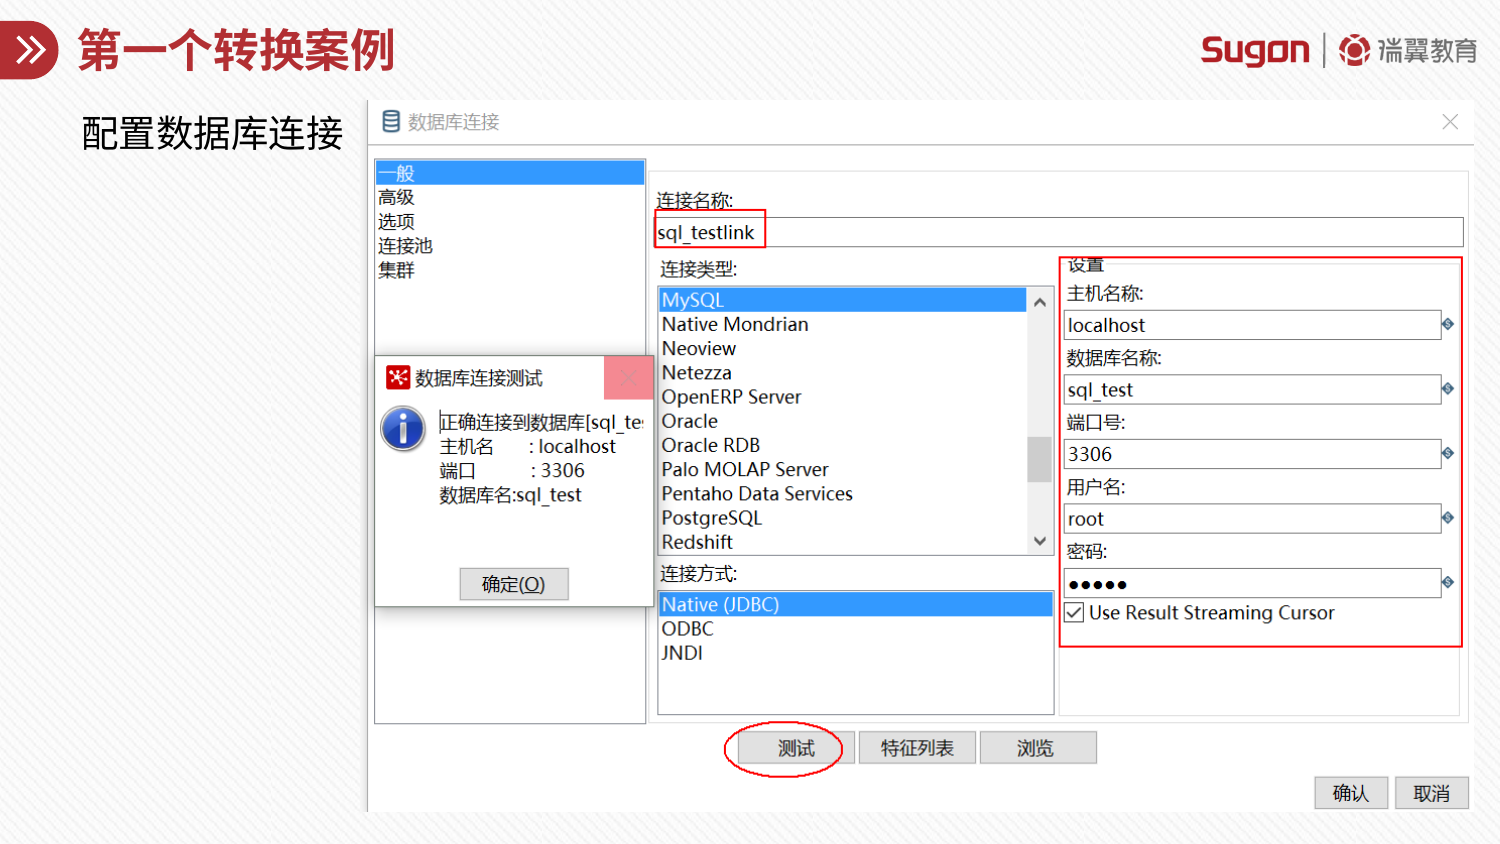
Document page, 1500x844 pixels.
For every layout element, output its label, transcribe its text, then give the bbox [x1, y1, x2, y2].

title 第一个转换案例 [65, 22, 1161, 83]
text_box 配置数据库连接 [66, 102, 359, 163]
picture [0, 0, 1500, 844]
